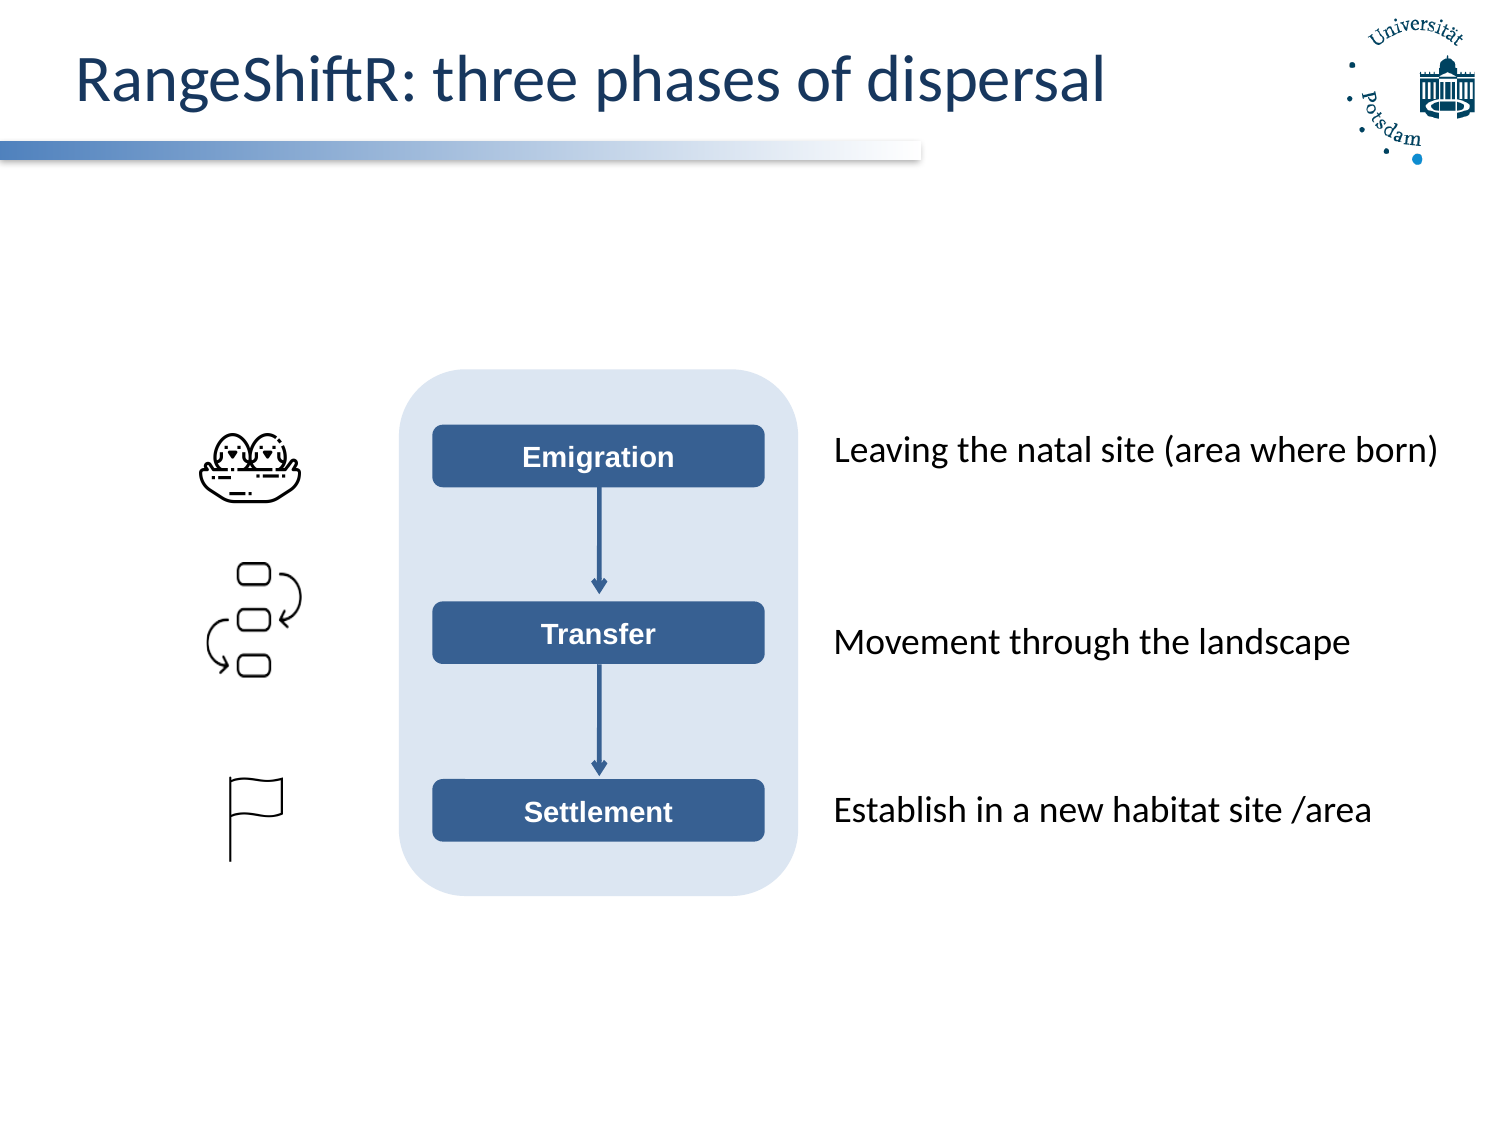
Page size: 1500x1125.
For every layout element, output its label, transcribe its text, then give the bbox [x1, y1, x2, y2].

text_box Transfer [432, 601, 765, 664]
picture [1427, 79, 1469, 110]
text_box Movement through the landscape [818, 610, 1367, 670]
text_box Leaving the natal site (area where born) [819, 417, 1455, 478]
picture [199, 417, 301, 519]
picture [206, 769, 308, 870]
text_box [398, 369, 799, 897]
text_box Settlement [432, 778, 765, 842]
picture [206, 562, 302, 686]
text_box Emigration [432, 424, 765, 488]
picture [1338, 111, 1475, 166]
text_box Establish in a new habitat site /area [818, 777, 1388, 837]
picture [1338, 18, 1475, 73]
text_box RangeShiftR: three phases of dispersal [75, 33, 1425, 117]
